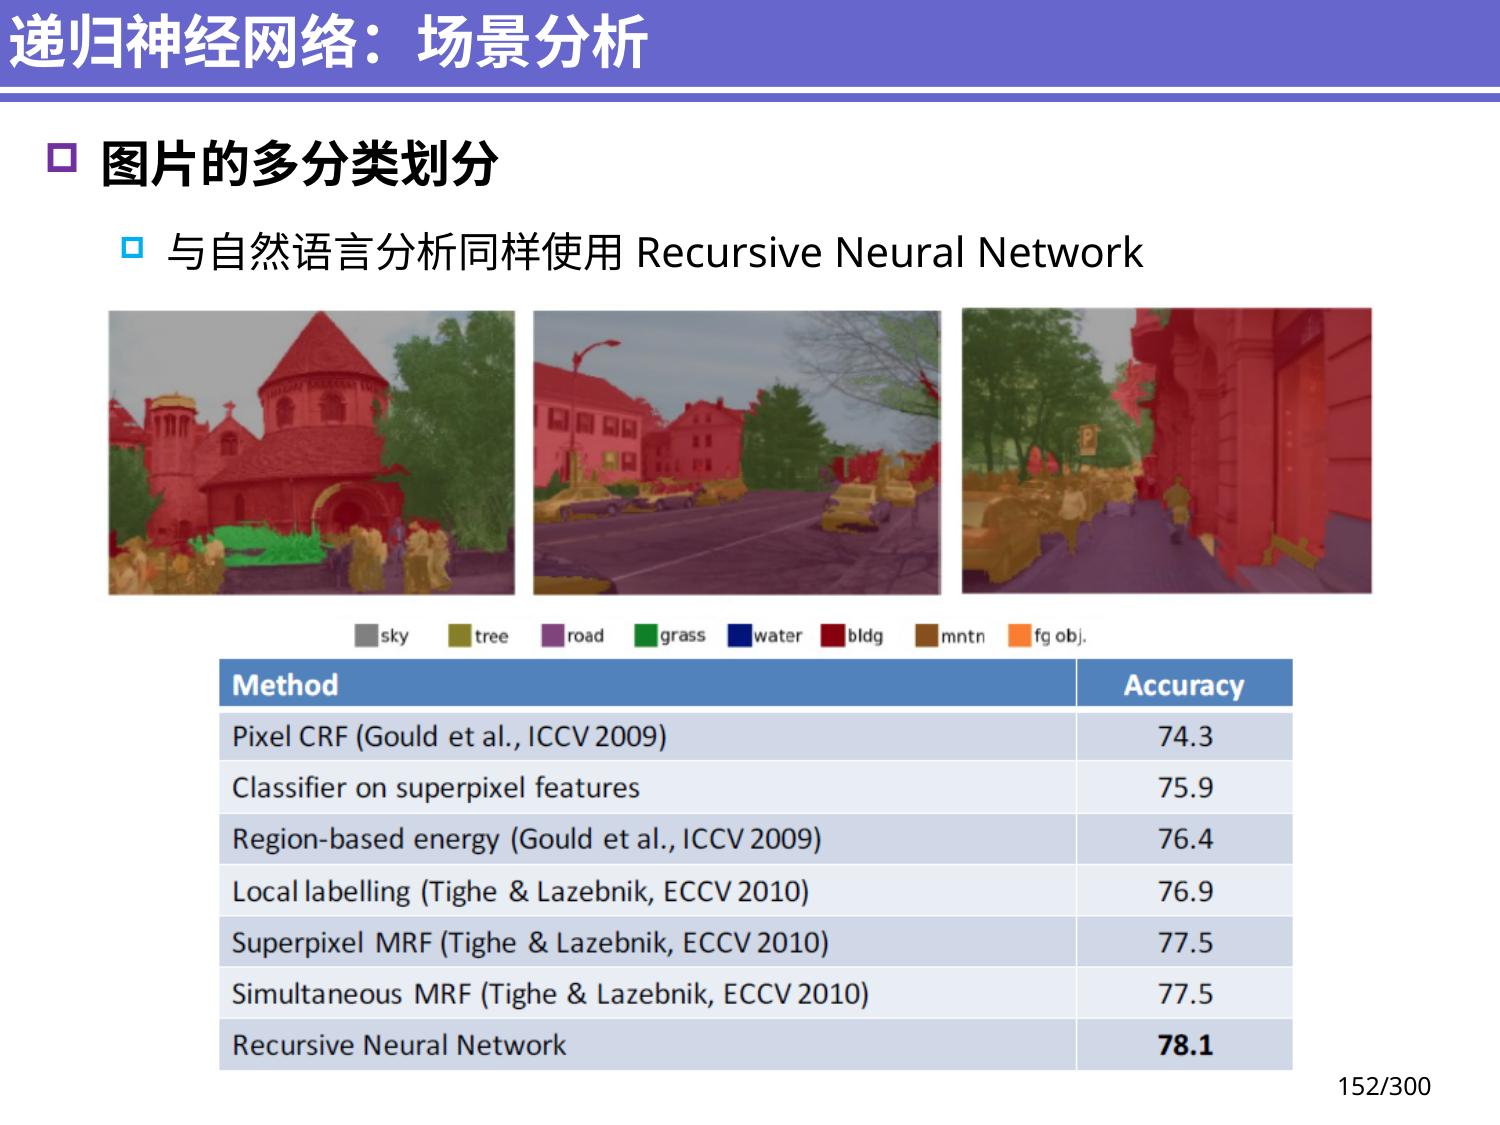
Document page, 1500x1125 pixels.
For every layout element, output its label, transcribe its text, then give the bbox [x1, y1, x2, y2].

text_box 图片的多分类划分 与自然语言分析同样使用Recursive Neural Network [29, 125, 1447, 1047]
picture [213, 655, 1304, 1080]
slide_number 152/300 [1291, 1058, 1447, 1112]
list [102, 302, 1398, 655]
title 递归神经网络：场景分析 [0, 7, 1309, 73]
